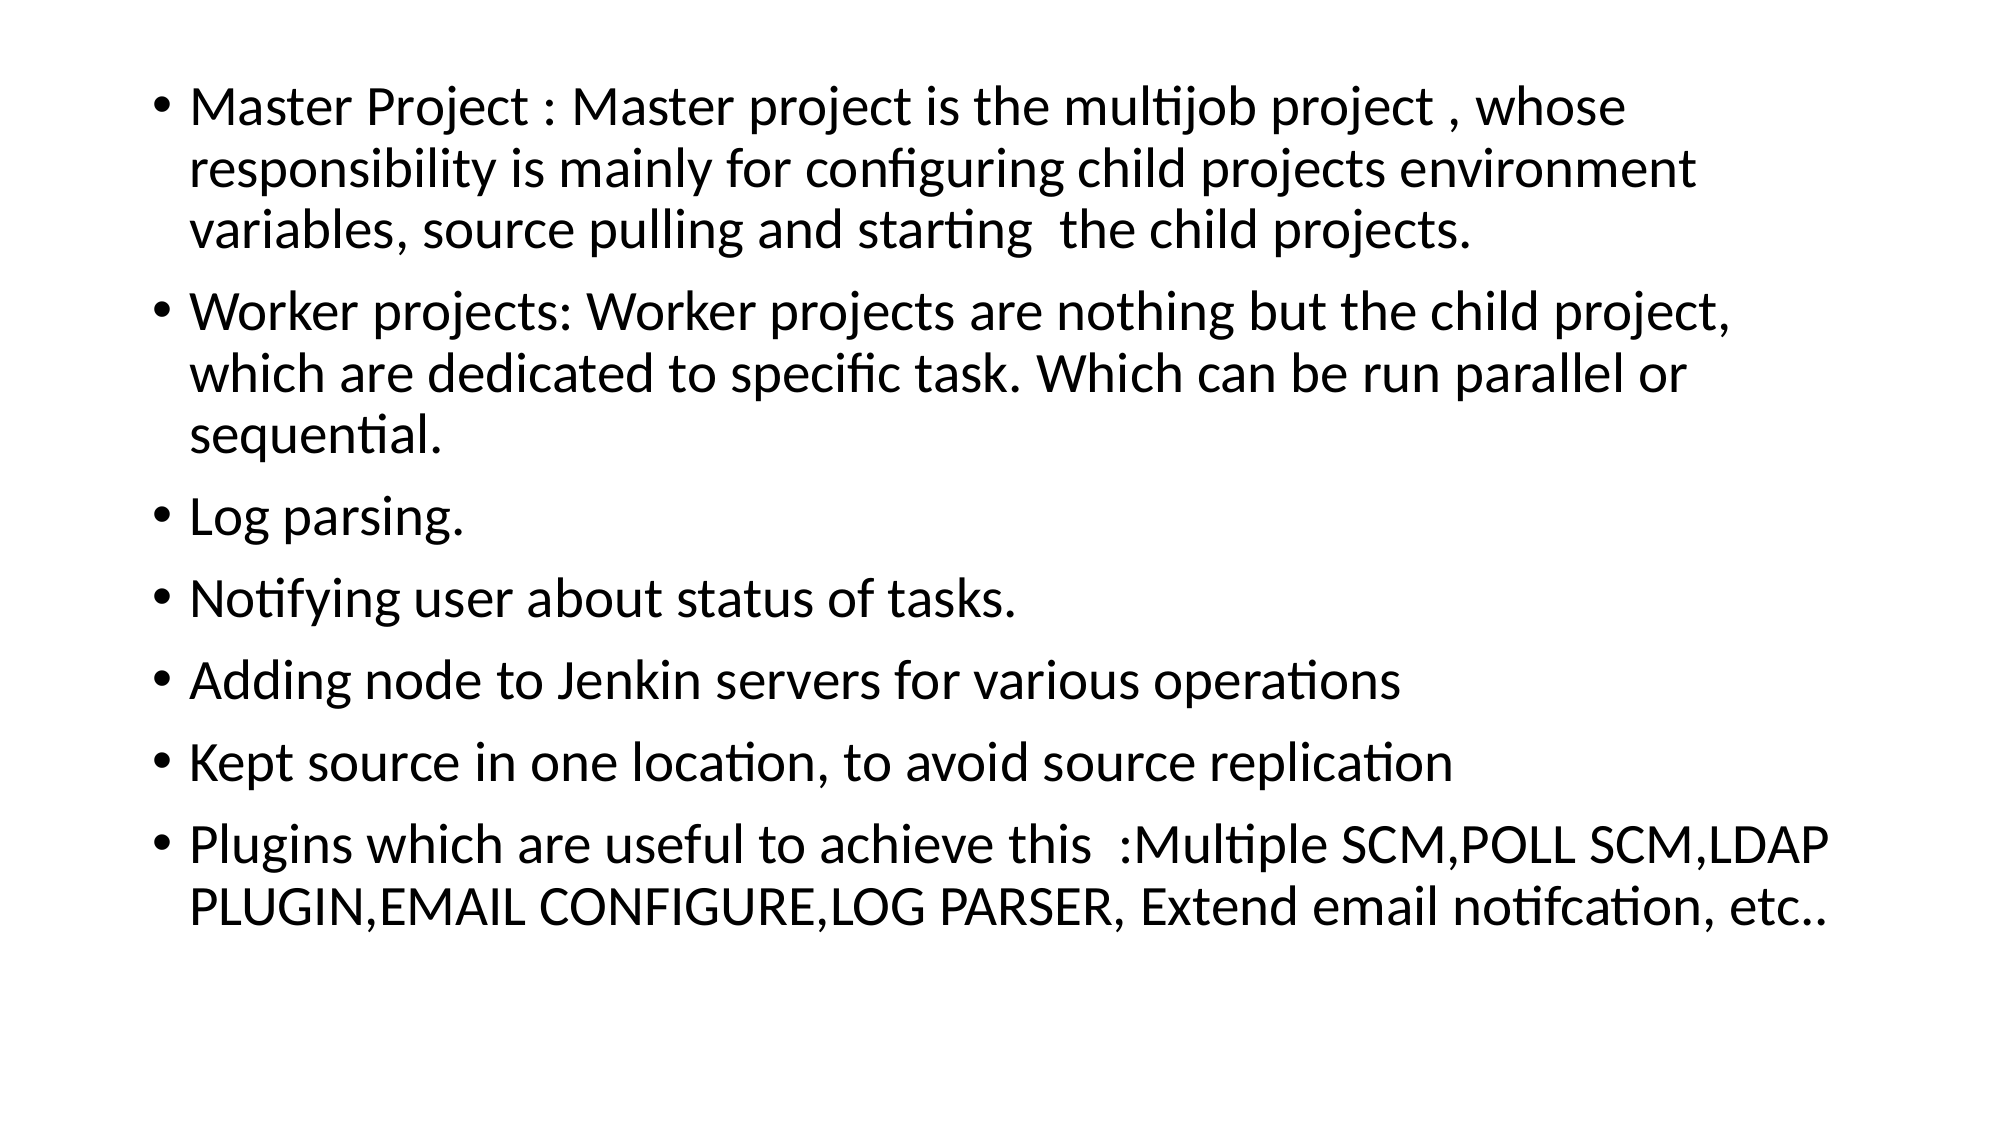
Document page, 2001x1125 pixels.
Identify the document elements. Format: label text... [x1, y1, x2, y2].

list Master Project : Master project is the multijob project , whose responsibility is mainly for configuring child projects environment variables, source pulling and starting the child projects. Worker projects: Worker projects are nothing but the child project, which are dedicated to specific task. Which can be run parallel or sequential. Log parsing. Notifying user about status of tasks. Adding node to Jenkin servers for various operations Kept source in one location, to avoid source replication Plugins which are useful to achieve this :Multiple SCM,POLL SCM,LDAP PLUGIN,EMAIL CONFIGURE,LOG PARSER, Extend email notifcation, etc.. [137, 68, 1863, 1014]
